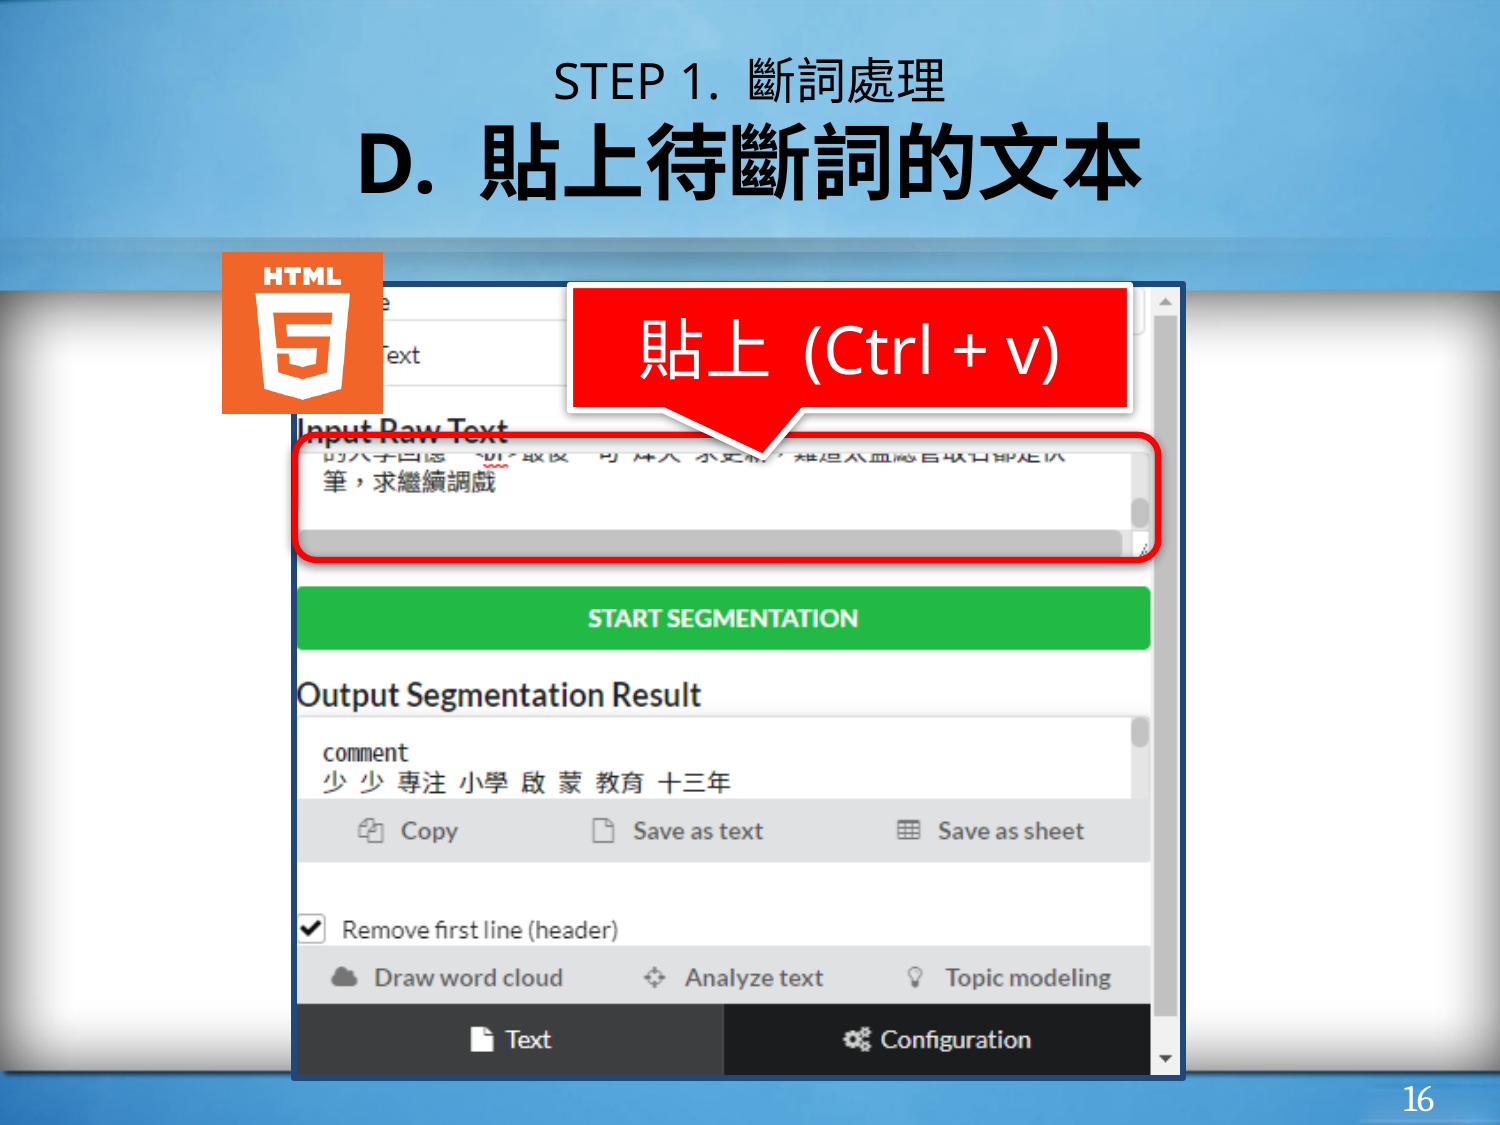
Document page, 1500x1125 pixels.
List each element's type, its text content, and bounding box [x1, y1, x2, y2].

slide_number ‹#› [1350, 1074, 1488, 1118]
picture [0, 0, 1500, 1125]
title STEP 1. 斷詞處理 D. 貼上待斷詞的文本 [78, 27, 1422, 232]
